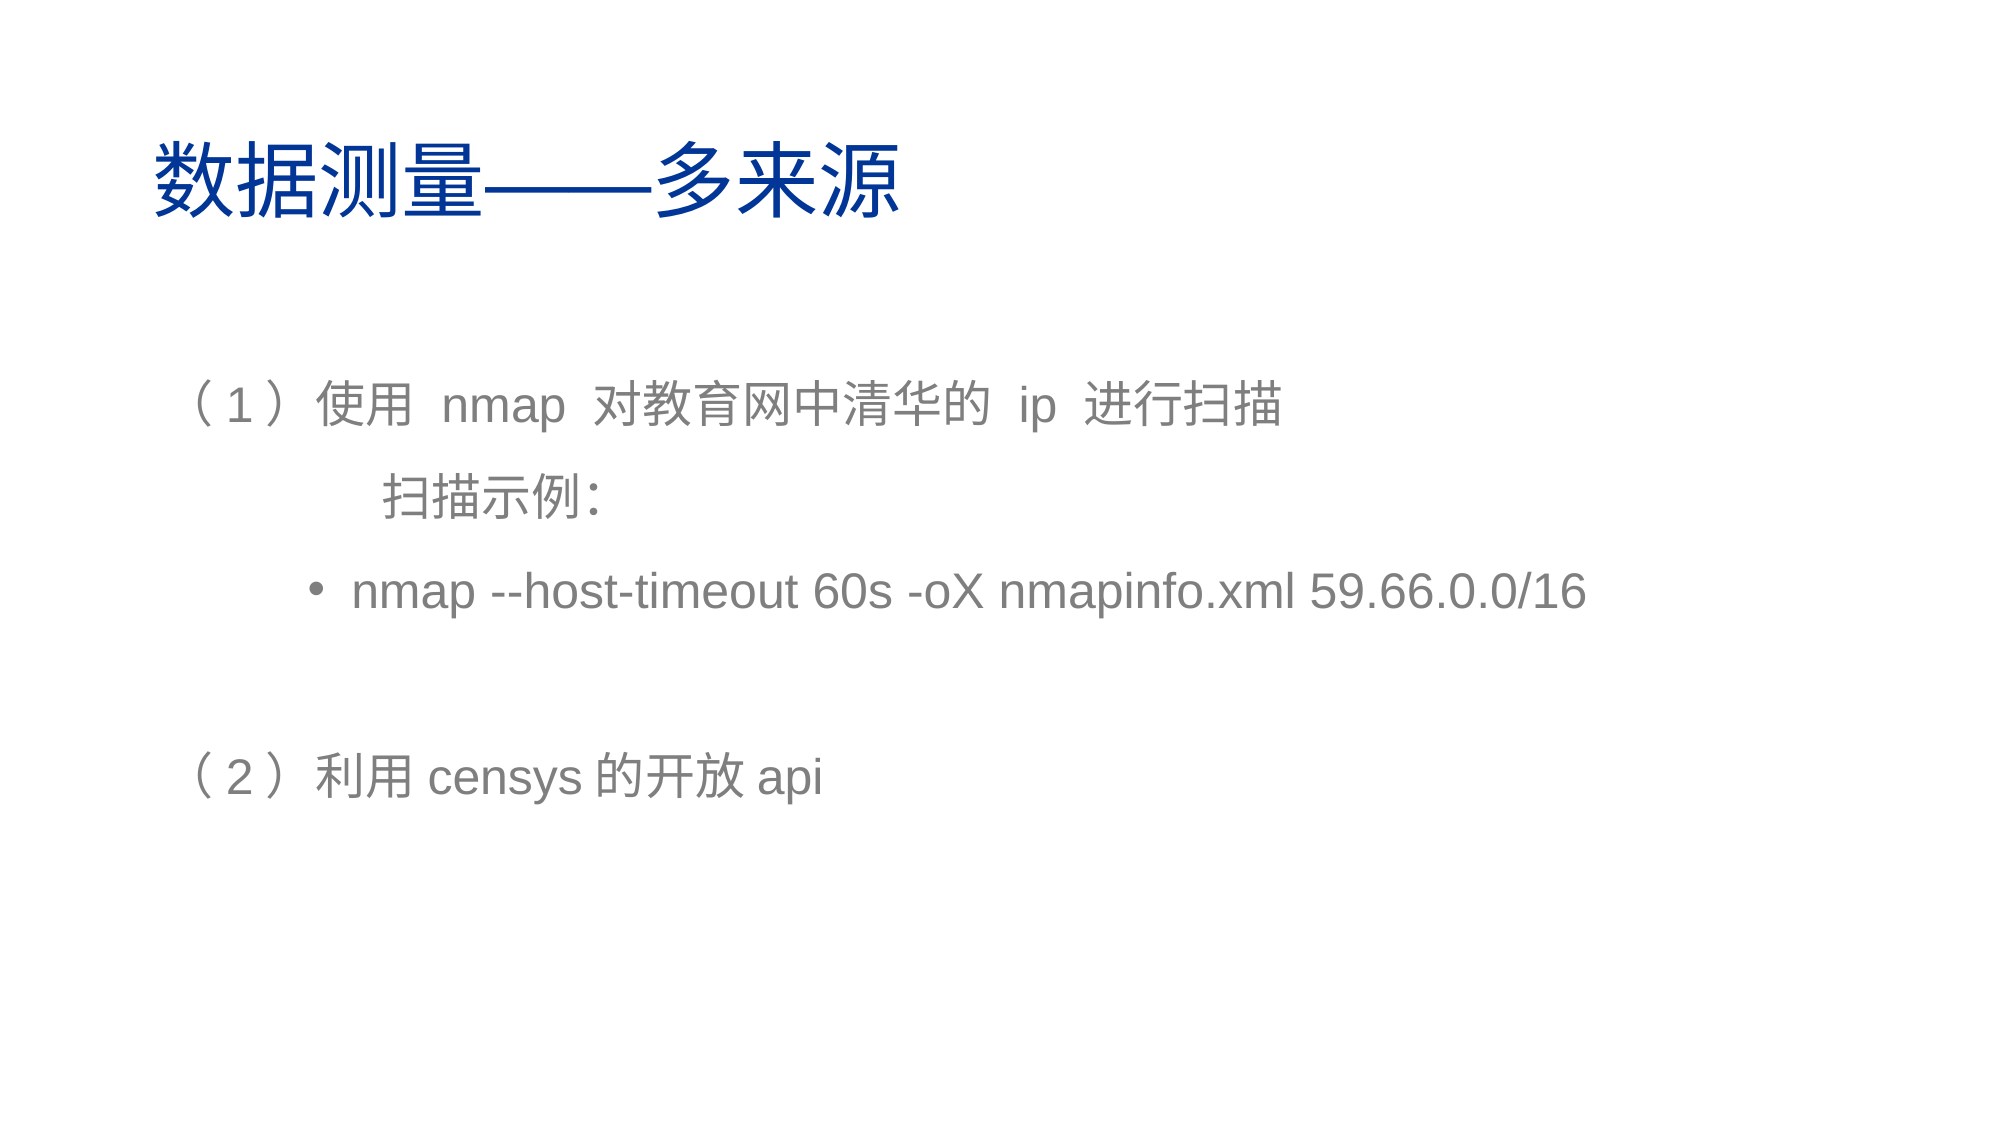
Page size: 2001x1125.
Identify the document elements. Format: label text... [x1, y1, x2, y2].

title 数据测量——多来源 [137, 59, 1863, 278]
text_box （1）使用 nmap 对教育网中清华的 ip 进行扫描 扫描示例： nmap --host-timeout 60s -oX nmapinfo.xml 59.66.0.0/16 （2）利用censys的开放api [148, 286, 1874, 1049]
